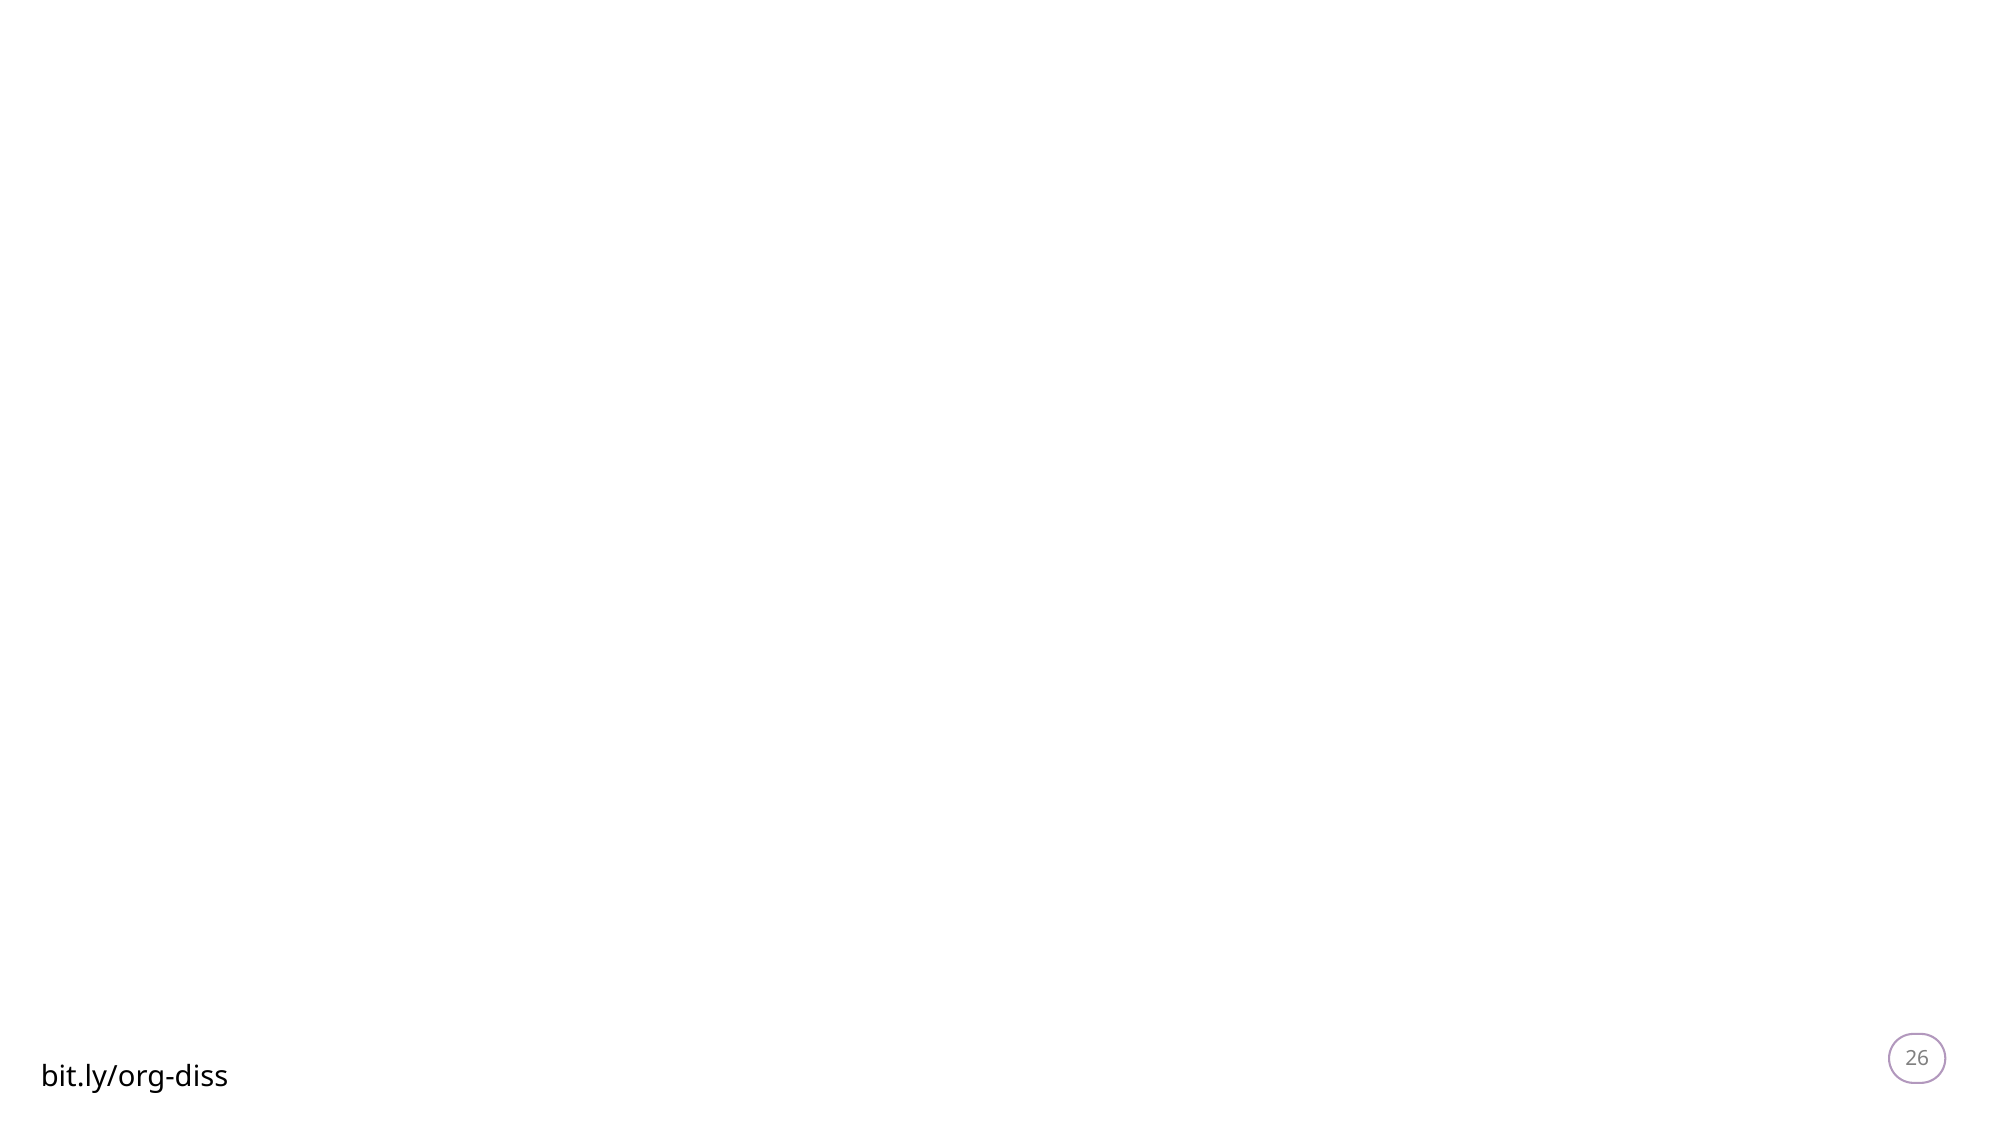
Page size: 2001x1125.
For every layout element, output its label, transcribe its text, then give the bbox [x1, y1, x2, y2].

slide_number 26 [1881, 1026, 1953, 1091]
